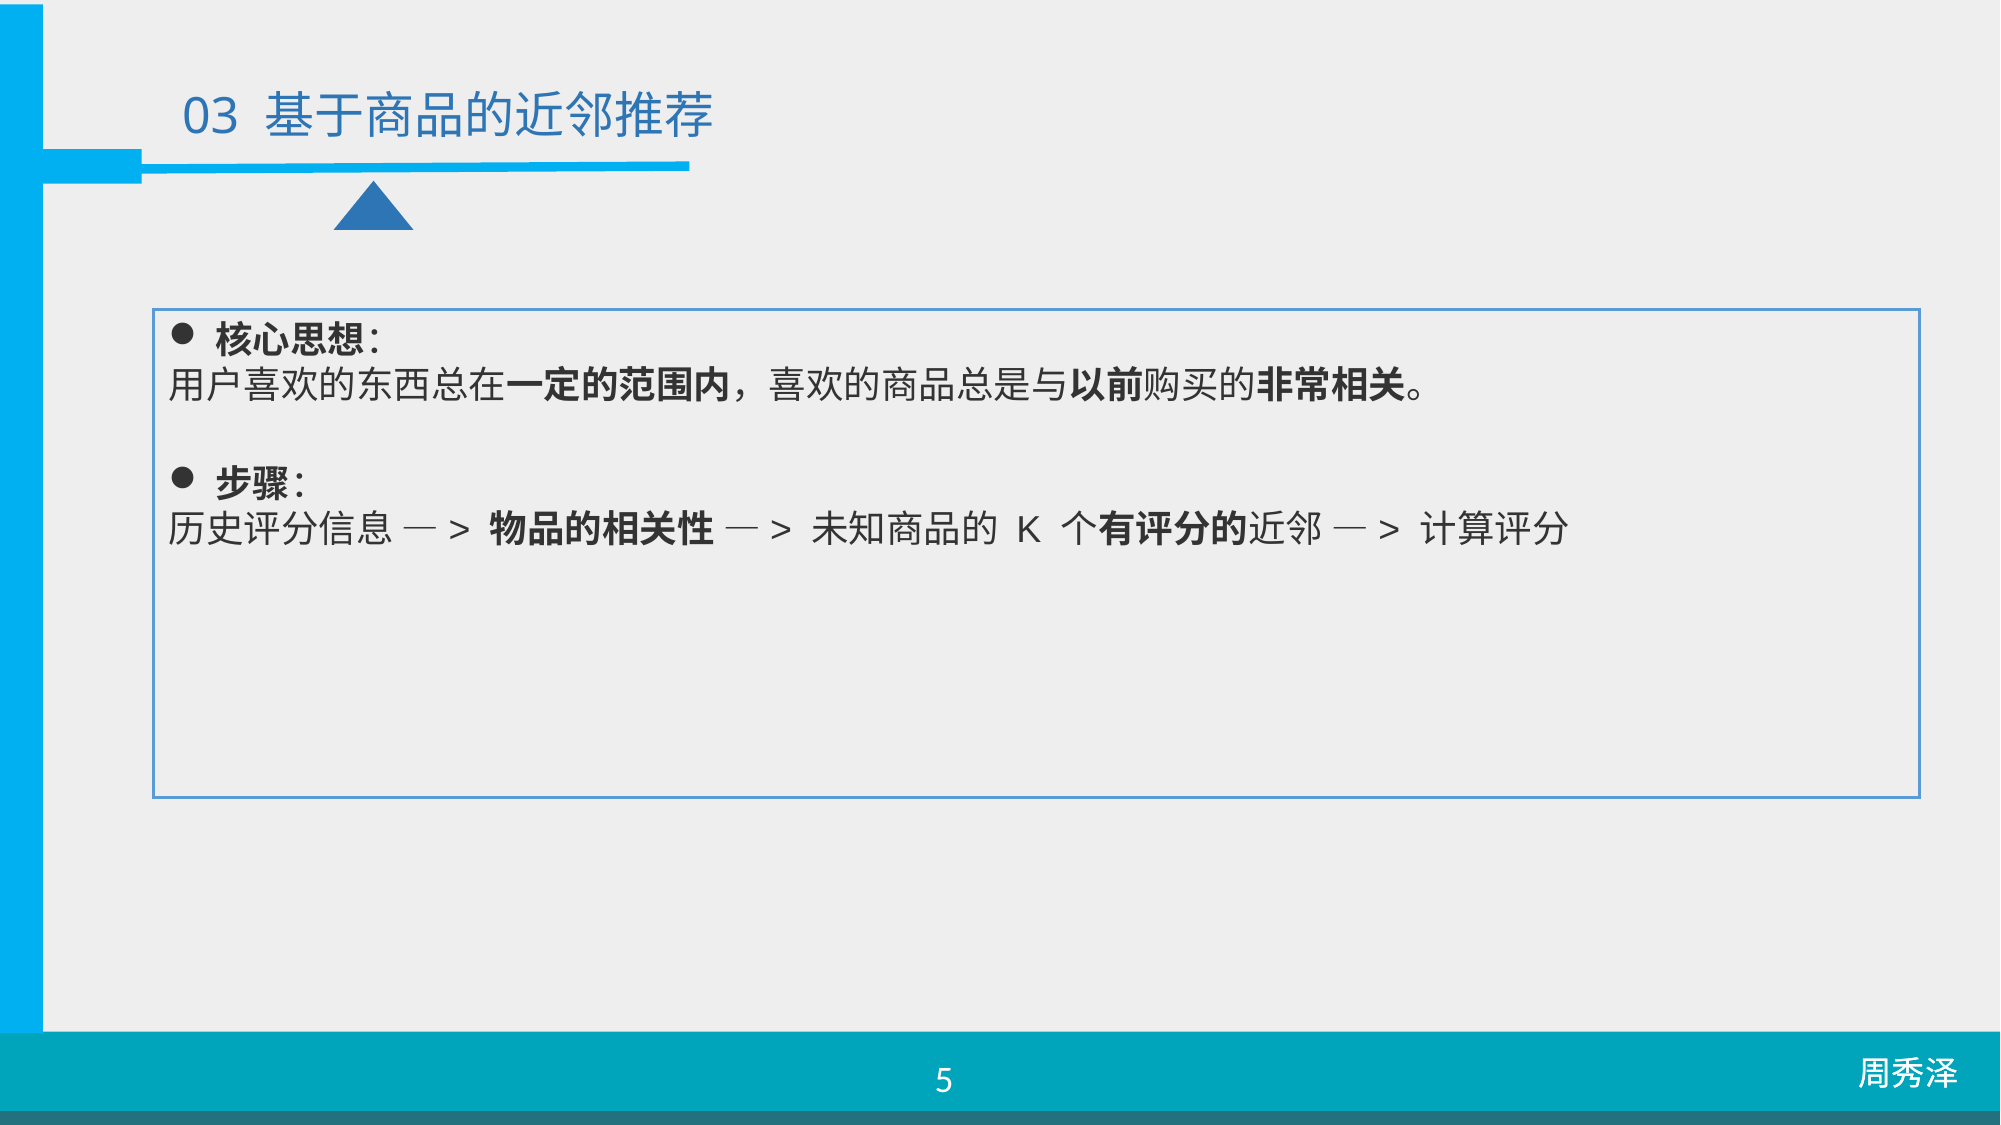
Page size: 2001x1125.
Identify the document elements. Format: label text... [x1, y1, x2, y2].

text_box 03 基于商品的近邻推荐 [167, 76, 733, 211]
text_box [333, 211, 414, 230]
text_box 周秀泽 [1843, 1044, 1986, 1099]
text_box 5 [919, 1047, 1008, 1108]
text_box [42, 149, 142, 184]
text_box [153, 309, 1920, 798]
